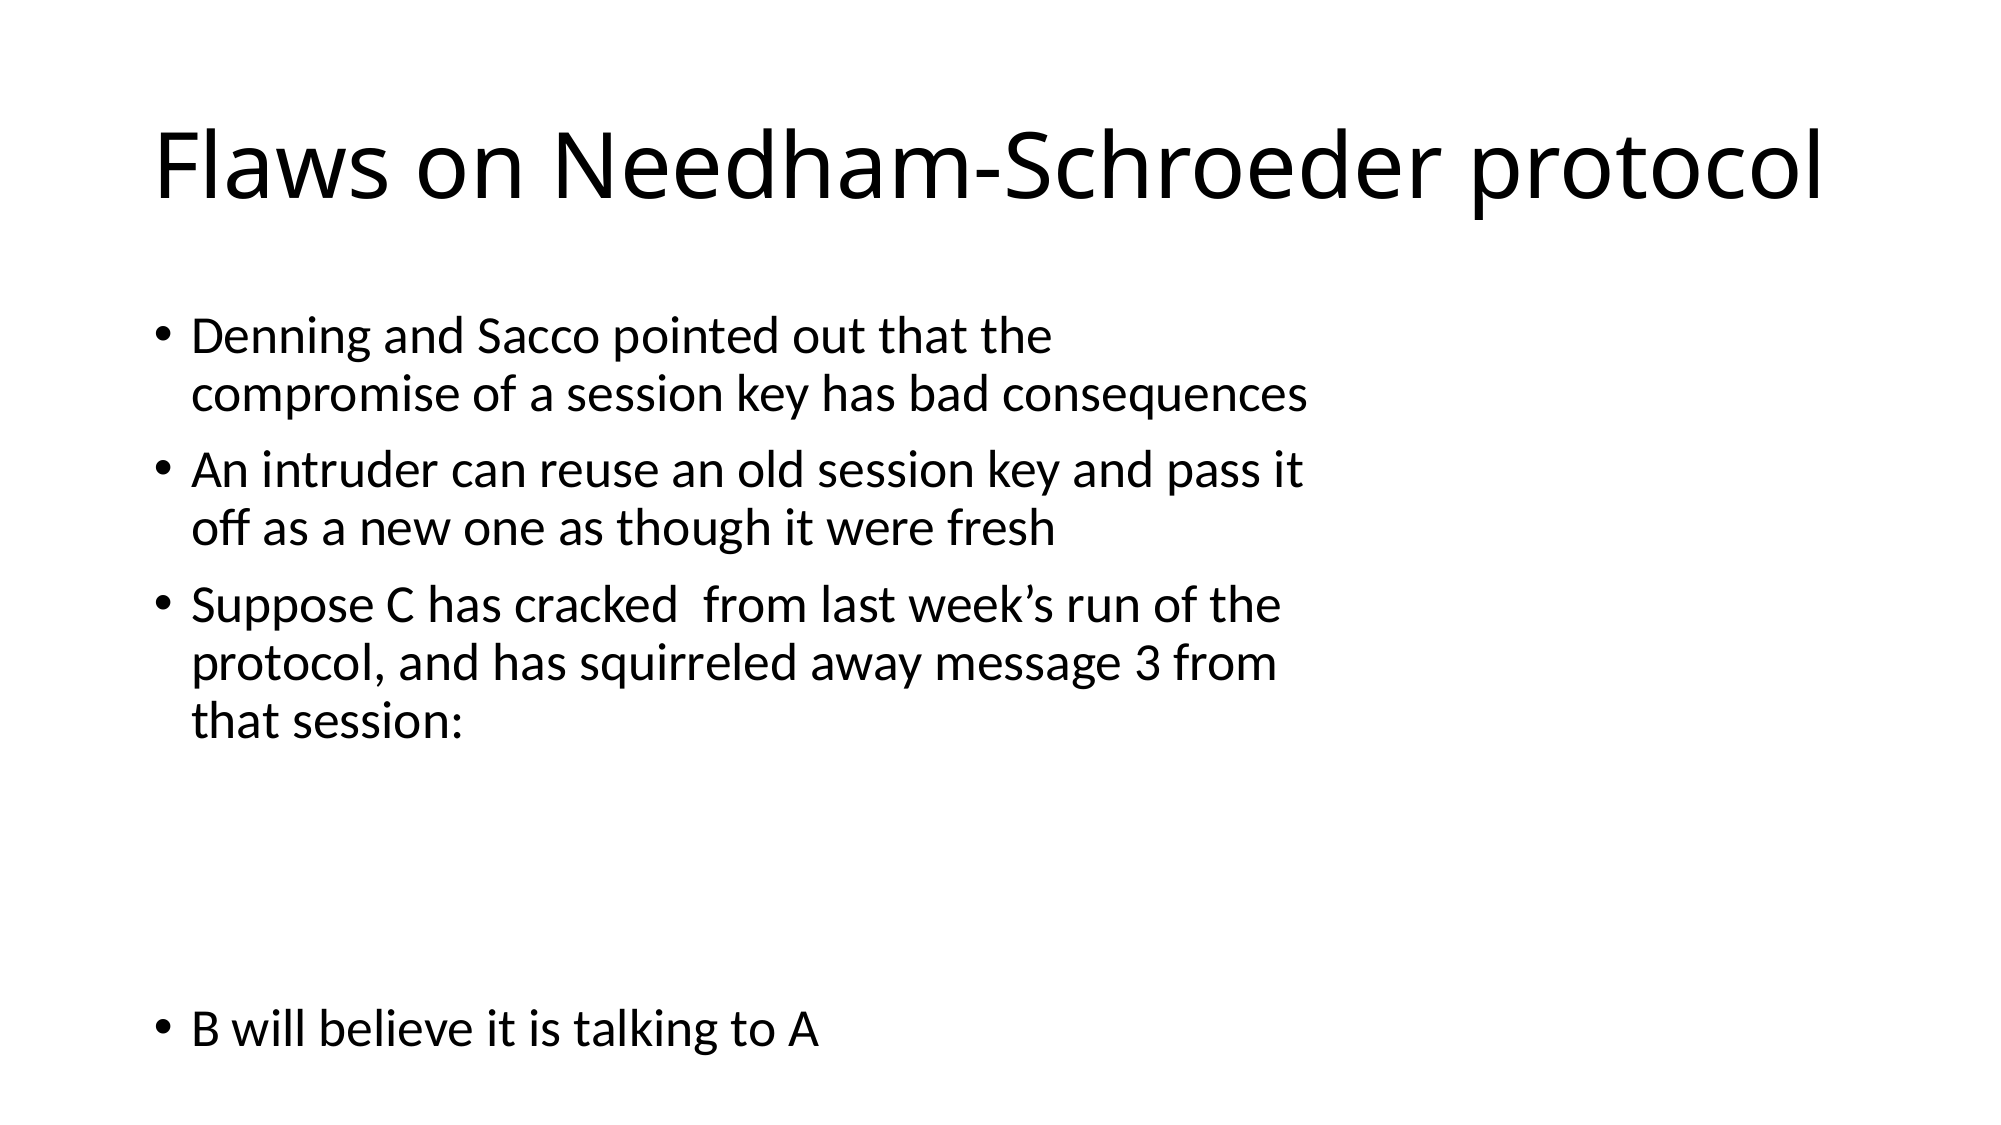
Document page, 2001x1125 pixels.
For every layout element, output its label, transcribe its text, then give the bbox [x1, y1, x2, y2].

title Flaws on Needham-Schroeder protocol [137, 59, 1863, 278]
